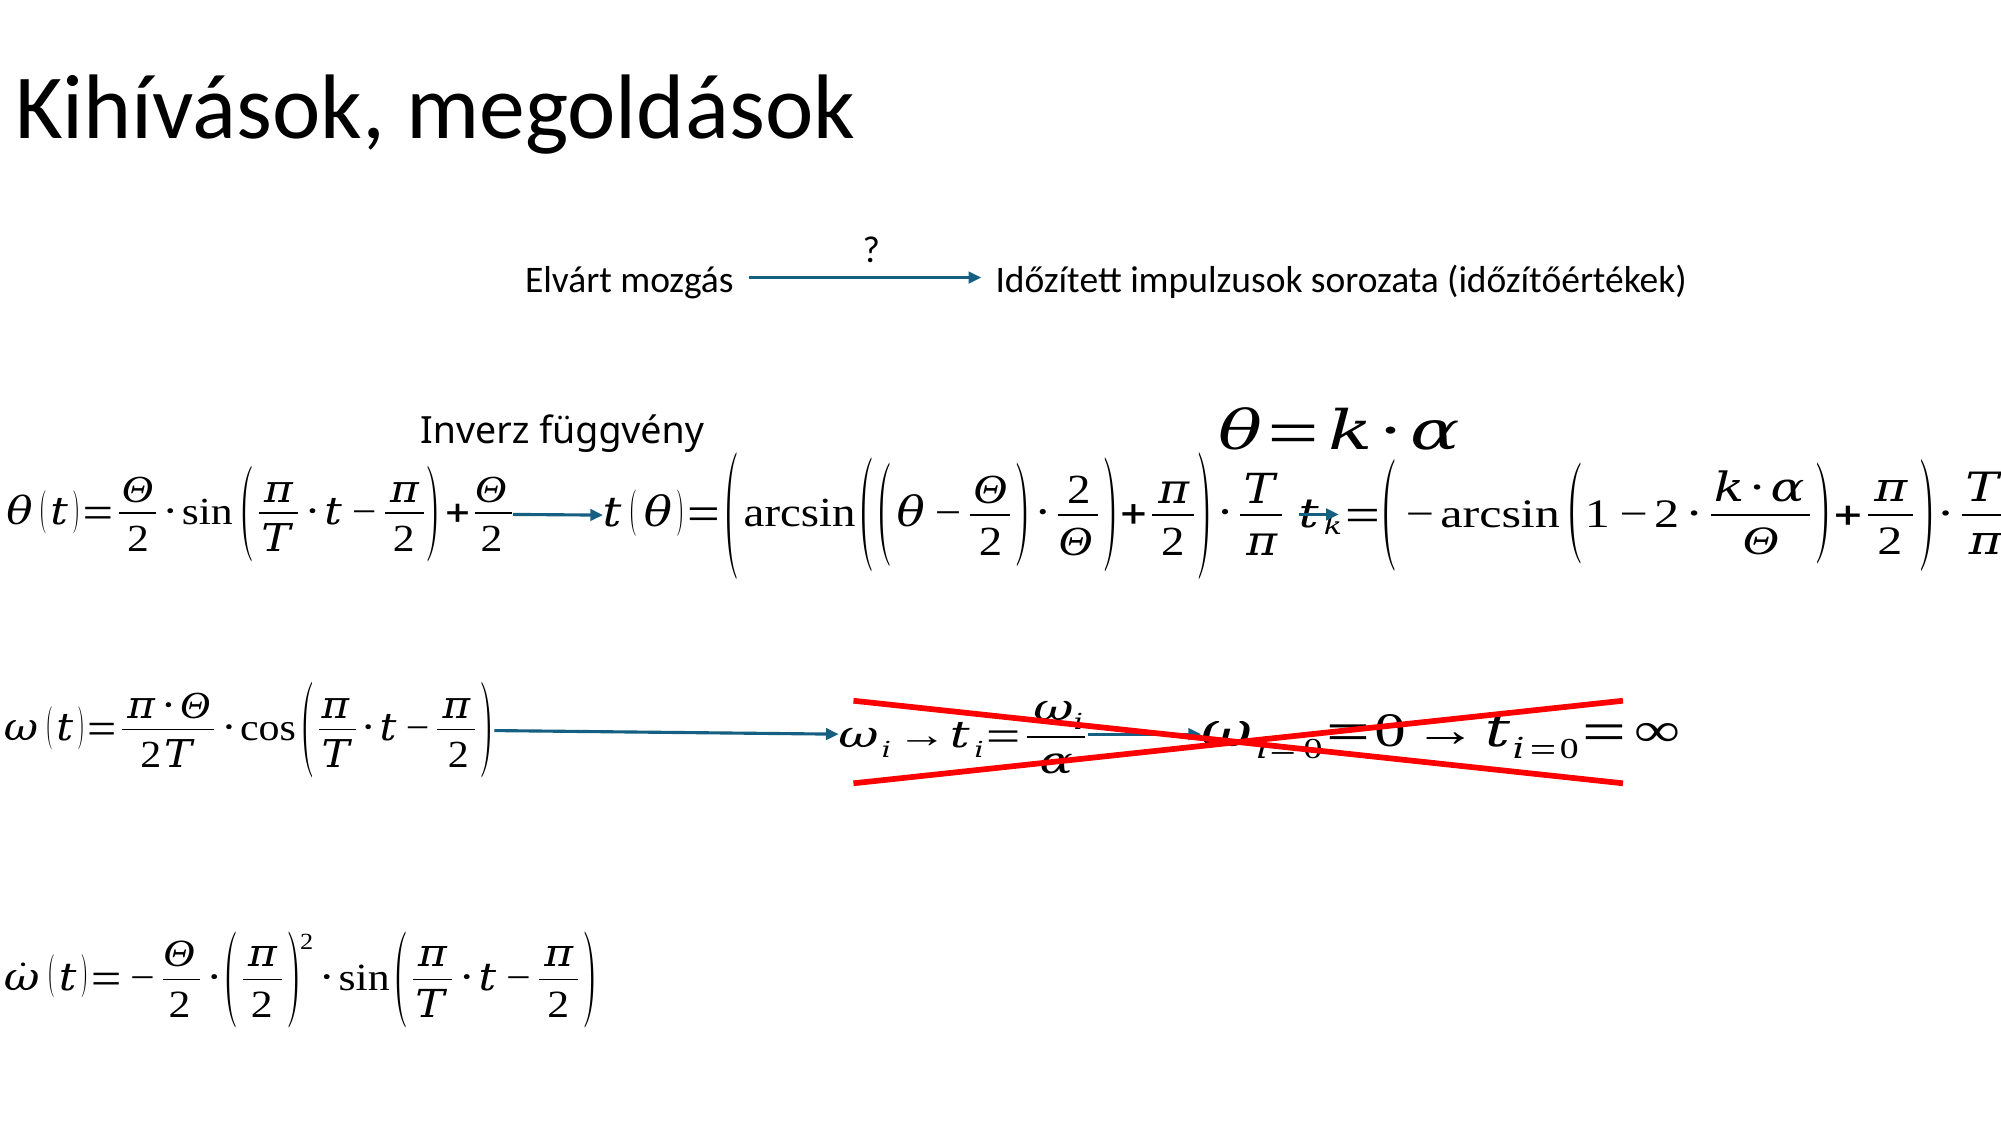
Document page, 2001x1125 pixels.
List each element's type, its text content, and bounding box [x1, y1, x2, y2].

title Kihívások, megoldások [0, 0, 1725, 218]
text_box [851, 696, 1625, 788]
text_box Elvárt mozgás [510, 247, 749, 308]
text_box Inverz függvény [405, 398, 720, 459]
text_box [493, 730, 839, 735]
text_box Időzített impulzusok sorozata (időzítőértékek) [980, 247, 1703, 308]
text_box ? [847, 217, 895, 277]
